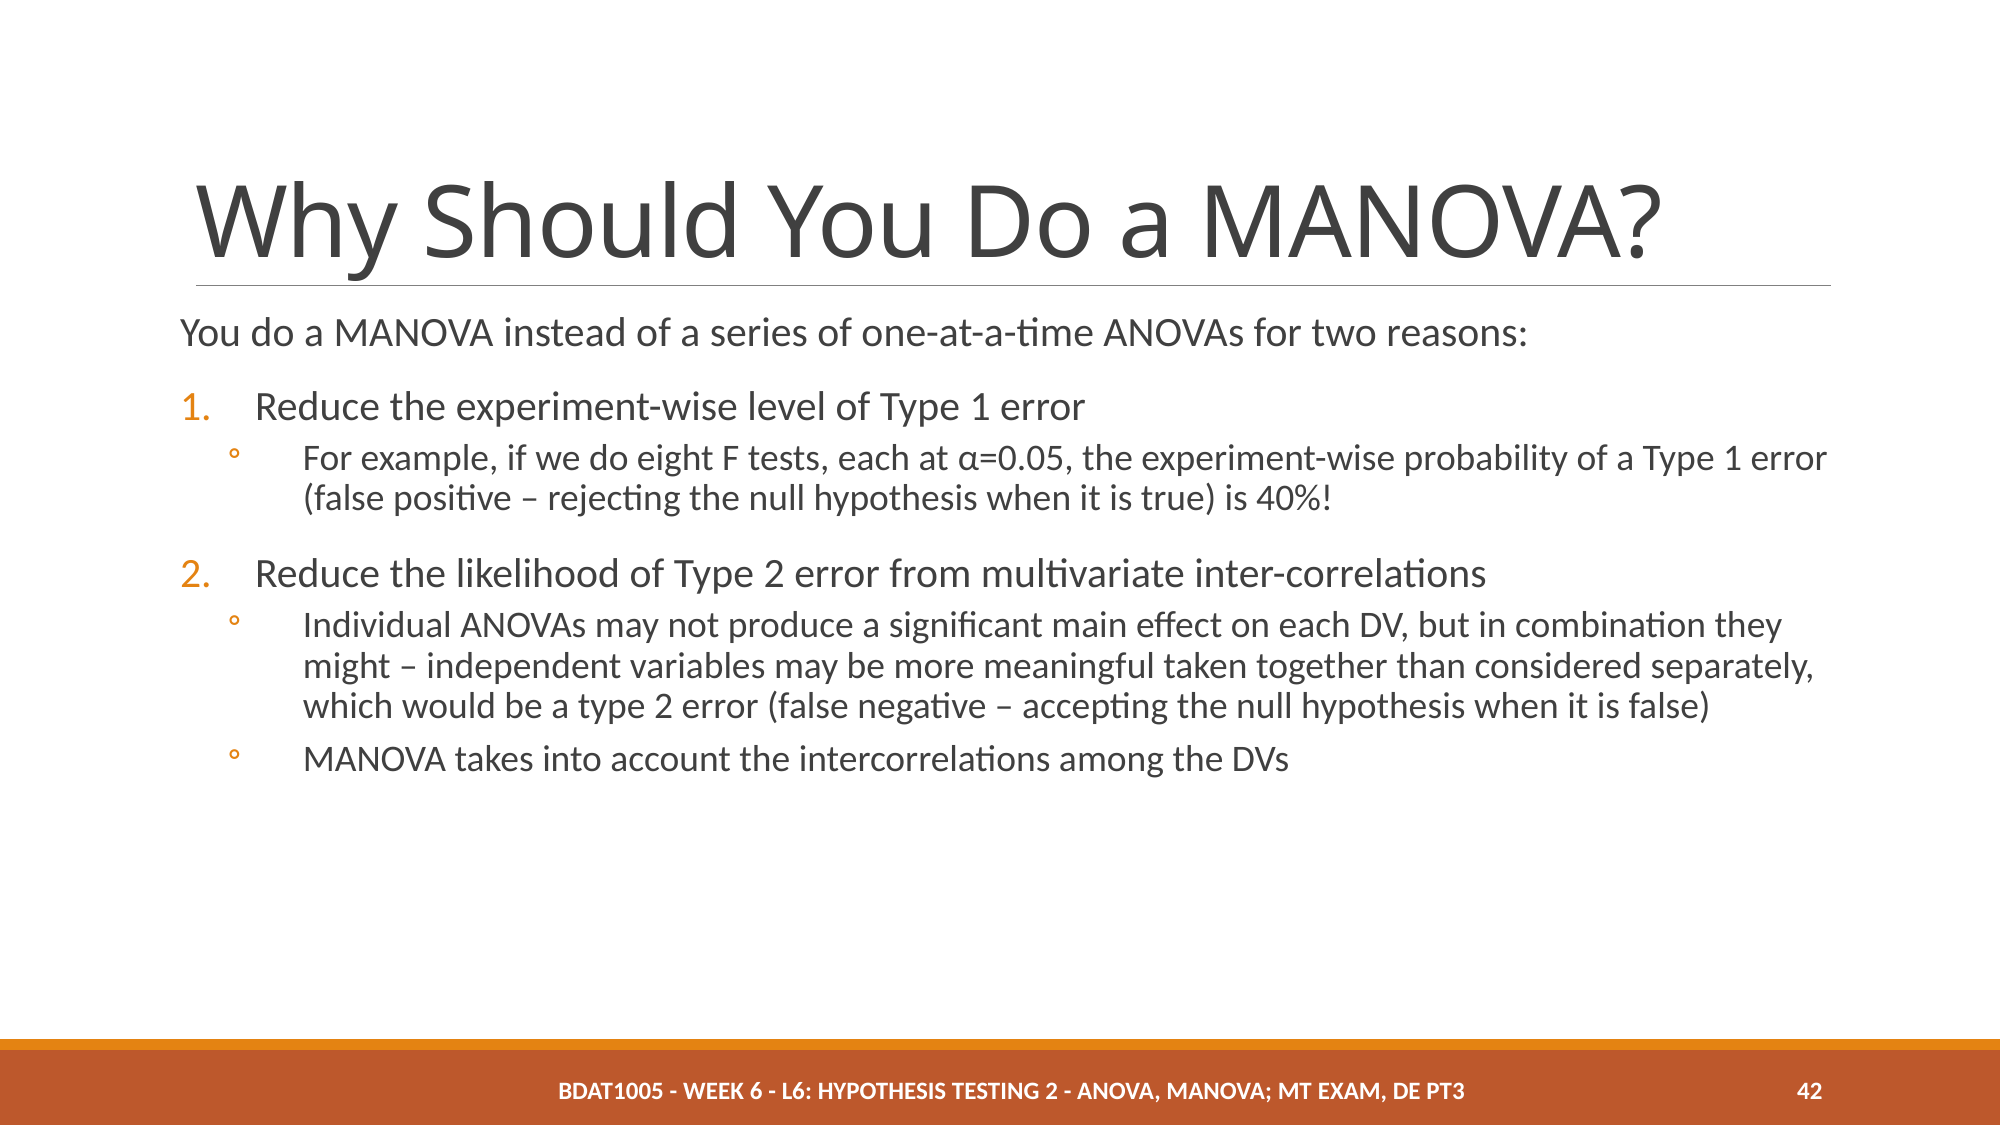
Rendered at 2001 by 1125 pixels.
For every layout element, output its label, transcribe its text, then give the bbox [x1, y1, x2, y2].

footer BDAT1005 - Week 6 - L6: Hypothesis Testing 2 - ANOVA, MANOVA; MT Exam, DE pt3 [375, 1059, 1650, 1120]
title Why Should You Do a MANOVA? [180, 47, 1830, 285]
slide_number 42 [1687, 1059, 1838, 1120]
list You do a MANOVA instead of a series of one-at-a-time ANOVAs for two reasons: Reduce the experiment-wise level of Type 1 error For example, if we do eight F tests, each at α=0.05, the experiment-wise probability of a Type 1 error (false positive – rejecting the null hypothesis when it is true) is 40%! Reduce the likelihood of Type 2 error from multivariate inter-correlations Individual ANOVAs may not produce a significant main effect on each DV, but in combination they might – independent variables may be more meaningful taken together than considered separately, which would be a type 2 error (false negative – accepting the null hypothesis when it is false) MANOVA takes into account the intercorrelations among the DVs [180, 302, 1830, 963]
